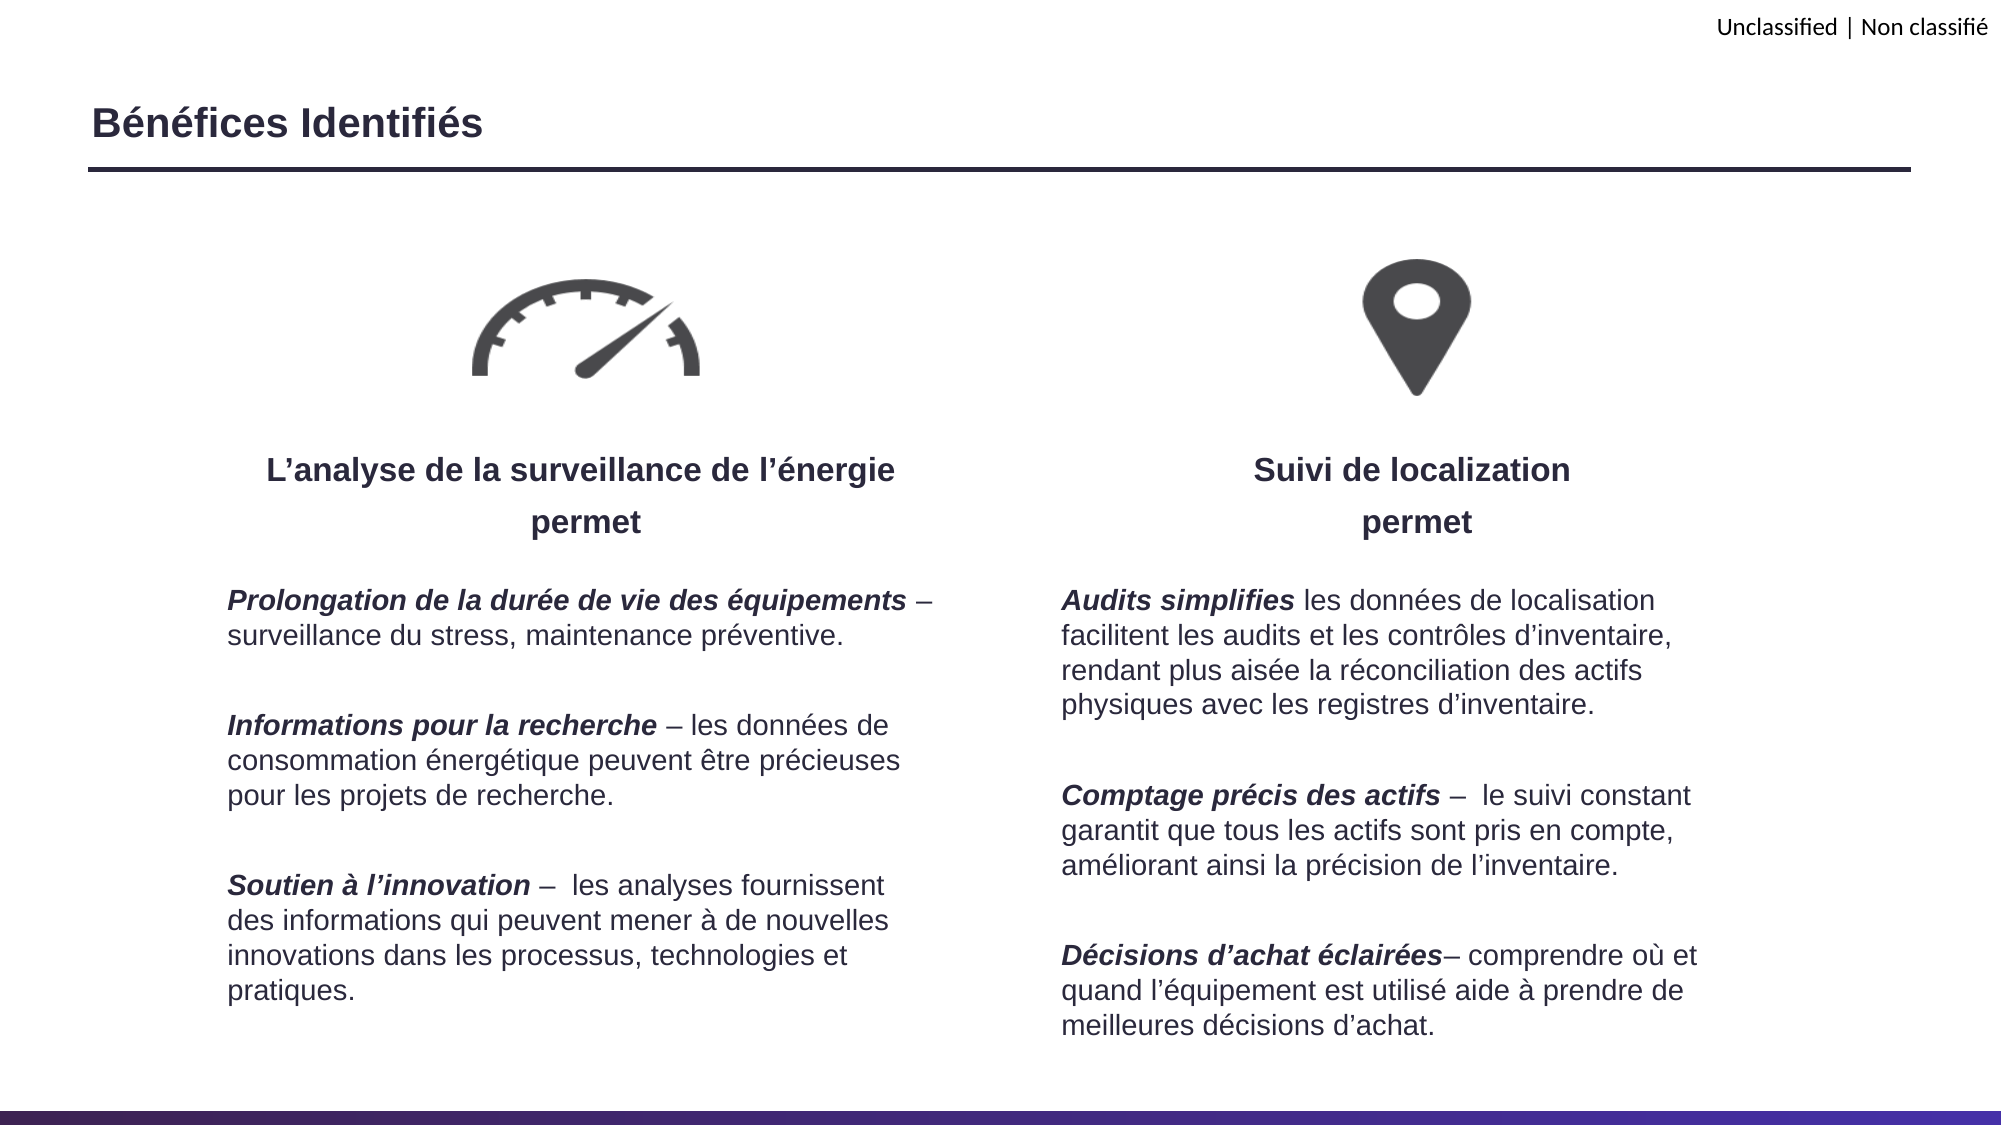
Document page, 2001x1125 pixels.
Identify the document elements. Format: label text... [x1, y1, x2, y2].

title Bénéfices Identifiés [91, 86, 956, 170]
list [91, 231, 1912, 995]
